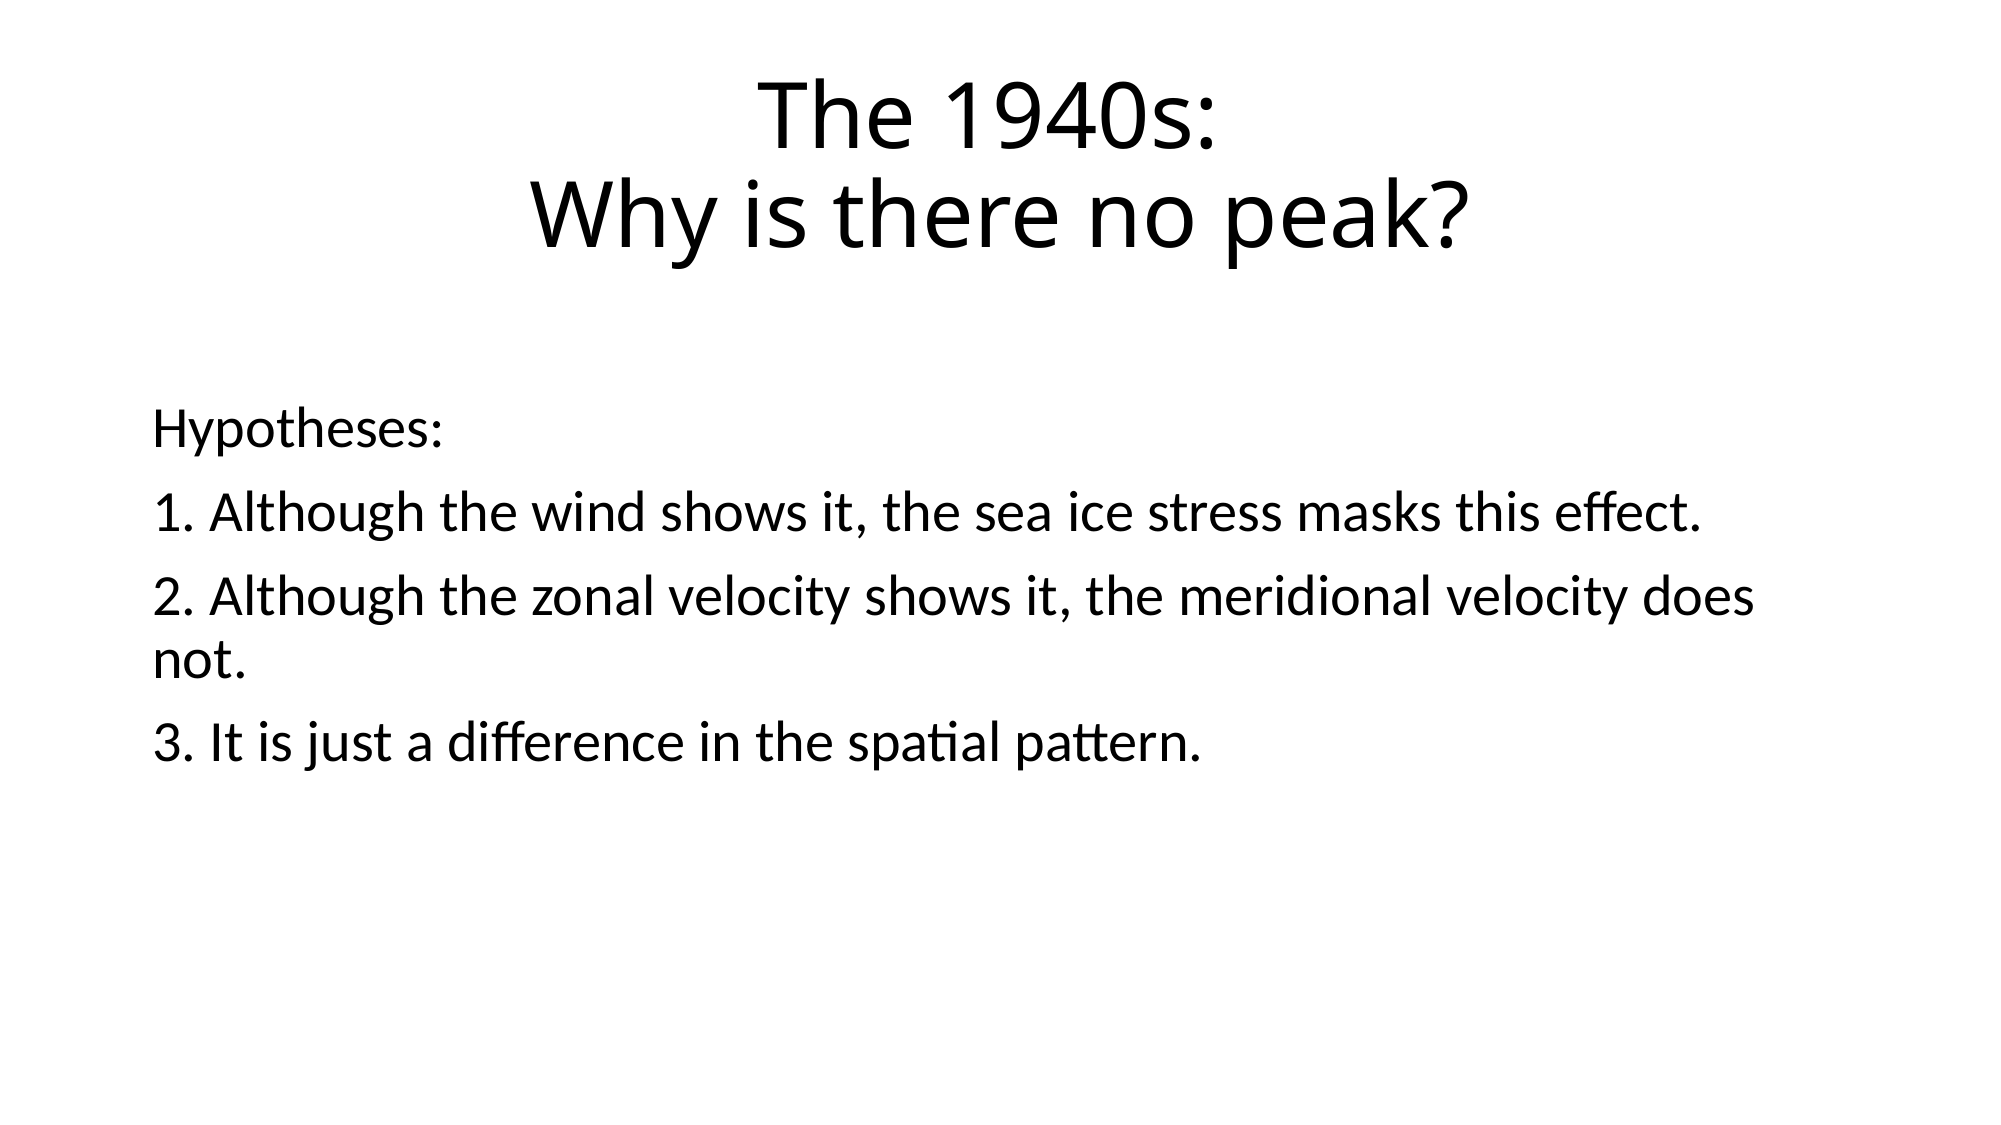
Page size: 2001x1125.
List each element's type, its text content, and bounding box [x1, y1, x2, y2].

list Hypotheses: 1. Although the wind shows it, the sea ice stress masks this effect. 2. Although the zonal velocity shows it, the meridional velocity does not. 3. It is just a difference in the spatial pattern. [137, 299, 1863, 1014]
title The 1940s: Why is there no peak? [137, 59, 1863, 278]
